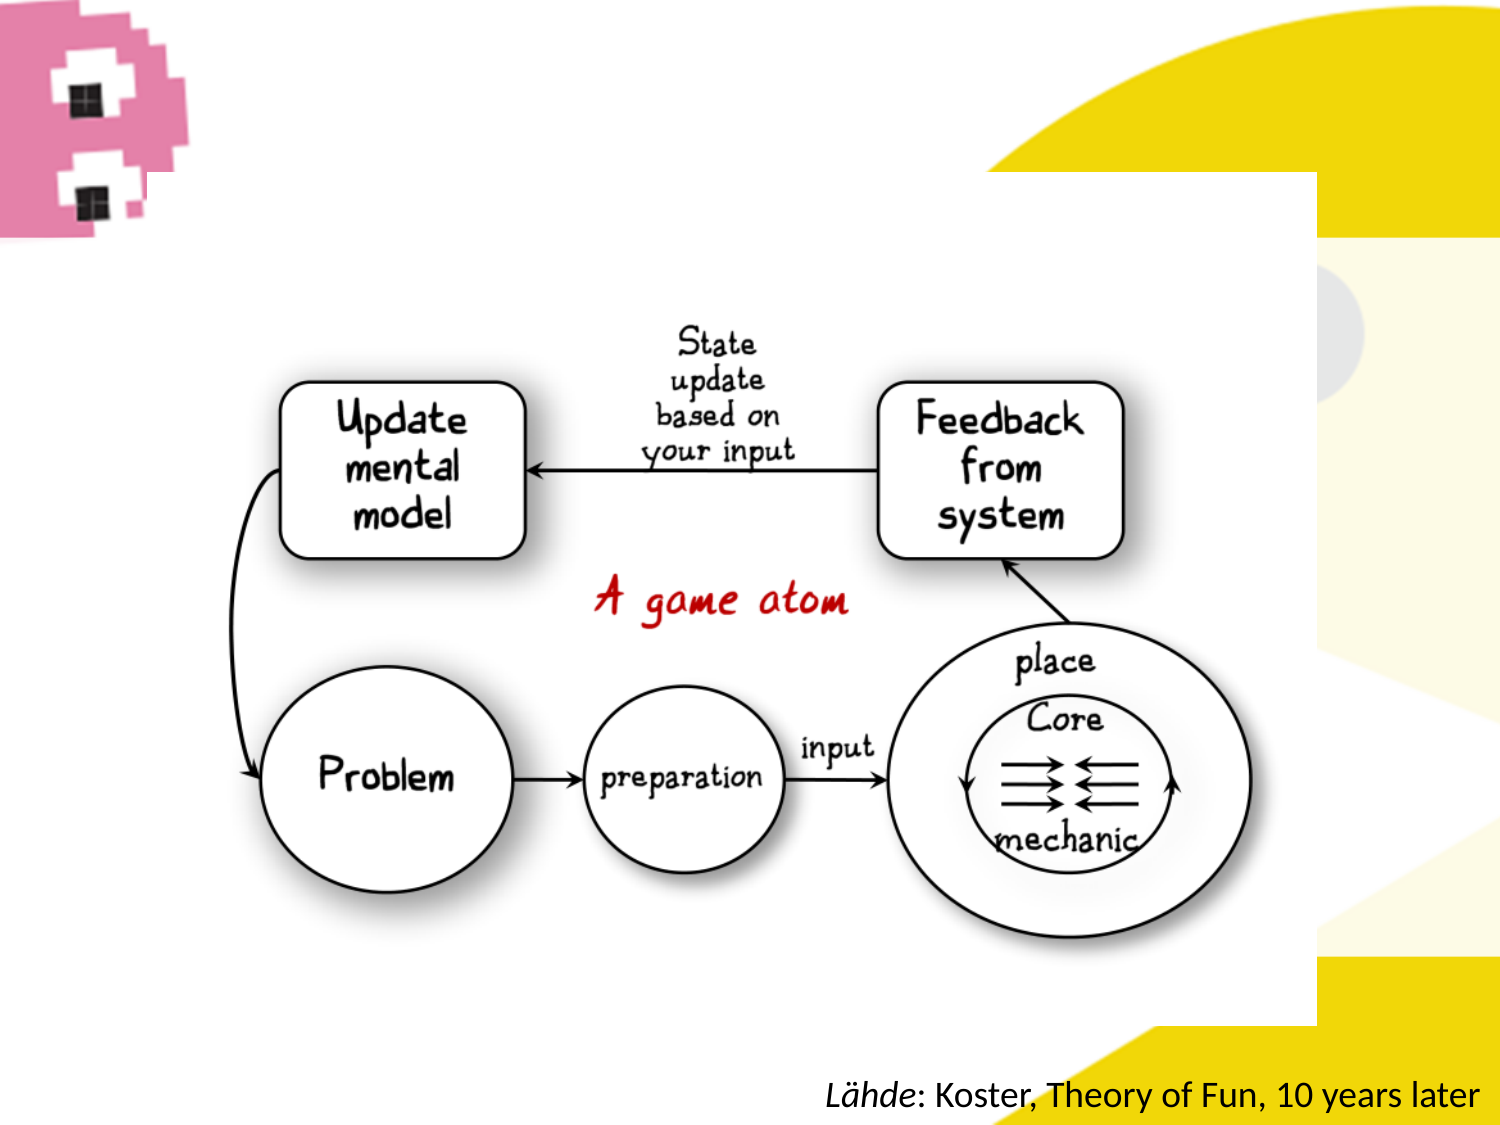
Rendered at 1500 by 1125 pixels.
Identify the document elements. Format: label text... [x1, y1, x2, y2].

text_box Lähde: Koster, Theory of Fun, 10 years later [810, 1062, 1497, 1123]
picture [0, 0, 1500, 1125]
